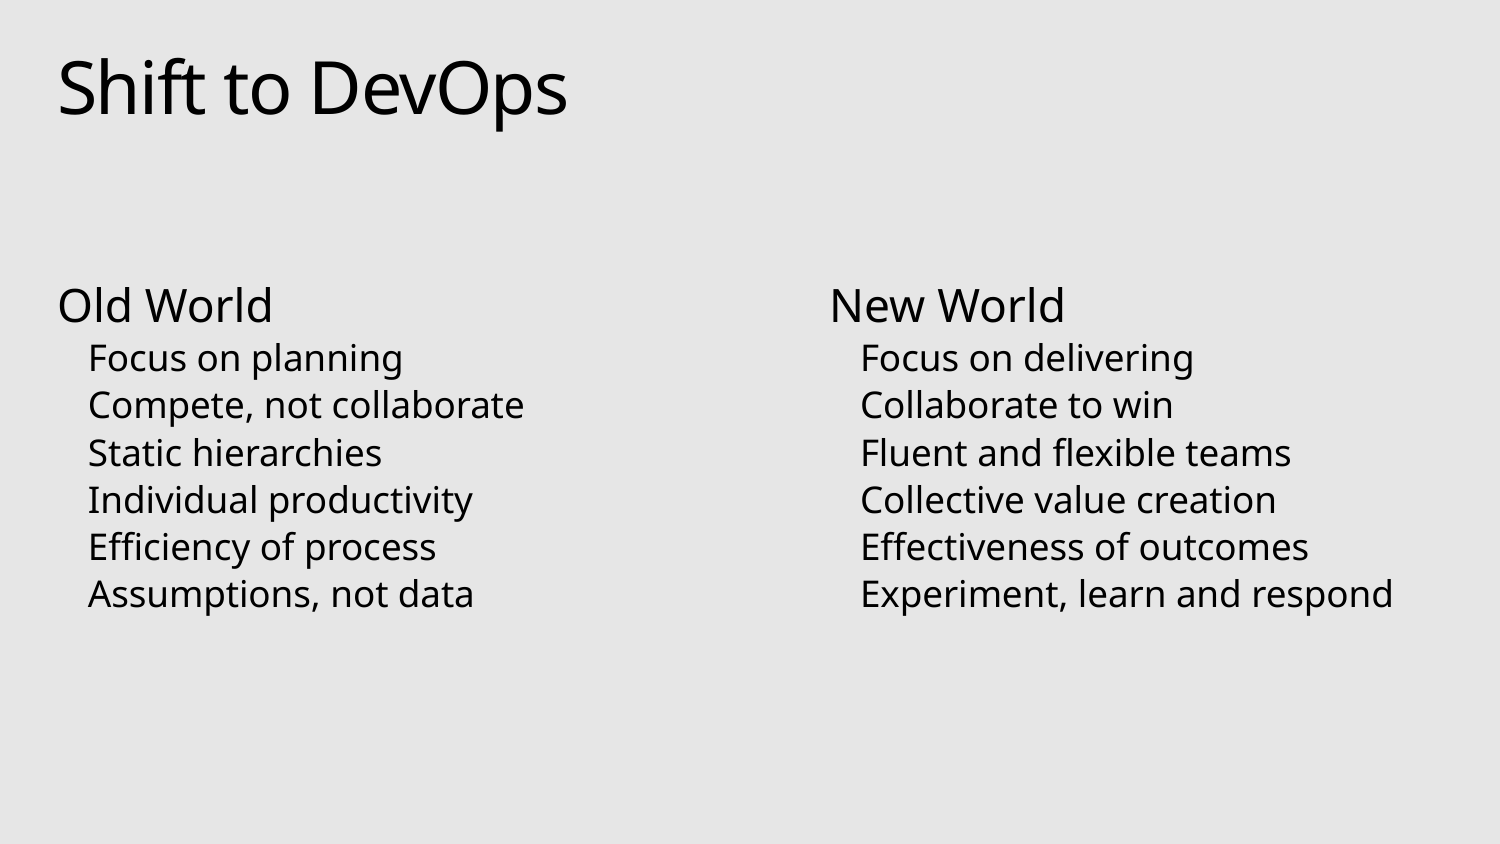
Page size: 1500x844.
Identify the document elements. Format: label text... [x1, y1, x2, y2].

title Shift to DevOps [33, 35, 1468, 147]
list Old World Focus on planning Compete, not collaborate Static hierarchies Individual productivity Efficiency of process Assumptions, not data [33, 268, 695, 411]
list New World Focus on delivering Collaborate to win Fluent and flexible teams Collective value creation Effectiveness of outcomes Experiment, learn and respond [805, 268, 1467, 411]
